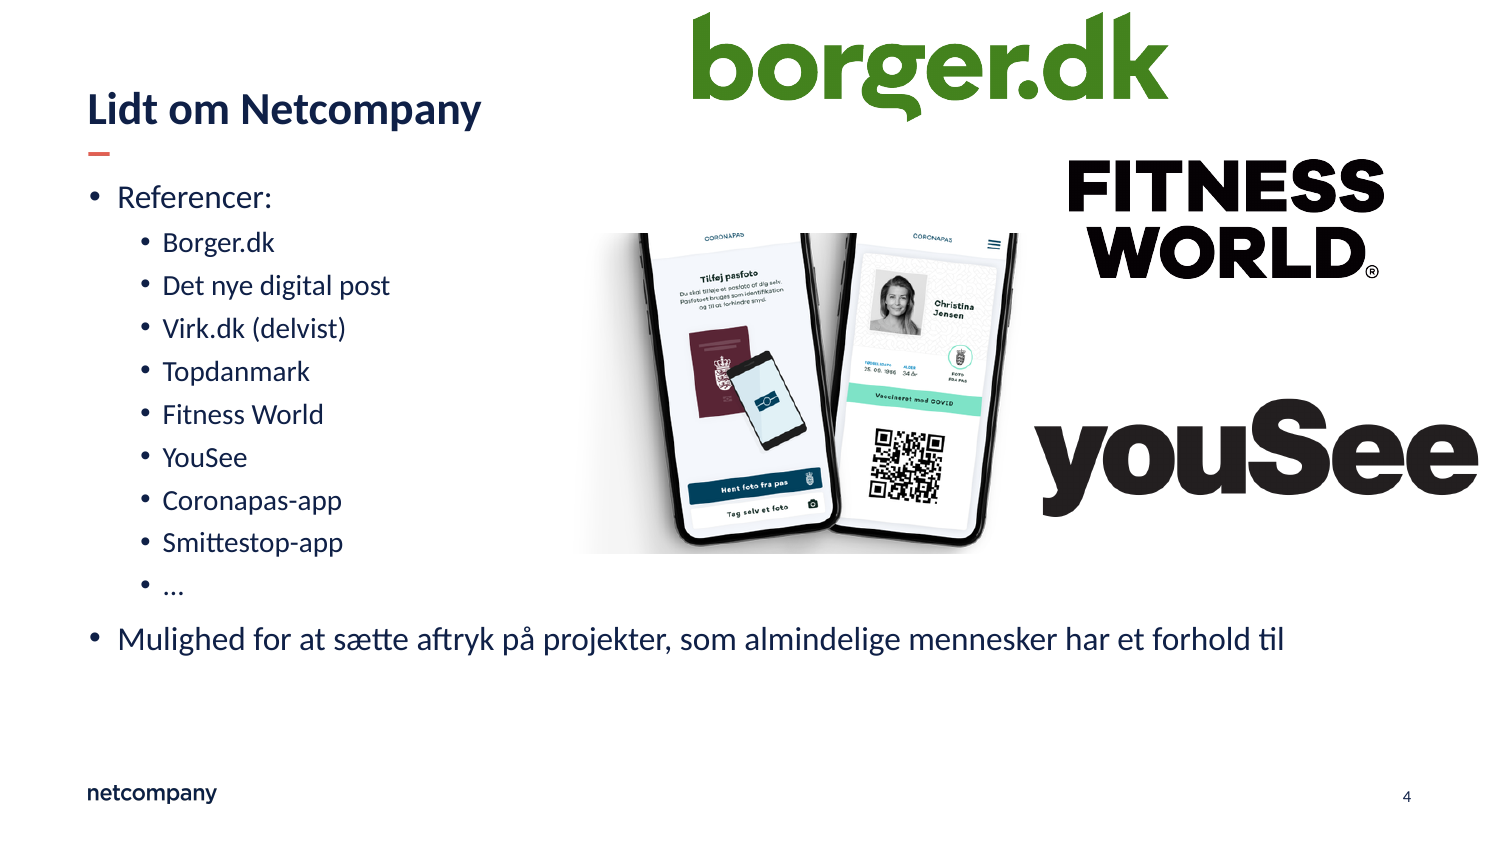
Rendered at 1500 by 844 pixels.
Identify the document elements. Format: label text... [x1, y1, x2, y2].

picture [693, 12, 1169, 122]
list Referencer: Borger.dk Det nye digital post Virk.dk (delvist) Topdanmark Fitness World YouSee Coronapas-app Smittestop-app ... Mulighed for at sætte aftryk på projekter, som almindelige mennesker har et forhold til [89, 175, 1412, 759]
picture [1069, 159, 1384, 279]
title Lidt om Netcompany [87, 85, 1412, 134]
picture [88, 785, 217, 804]
picture [528, 233, 1500, 554]
picture [88, 152, 110, 156]
